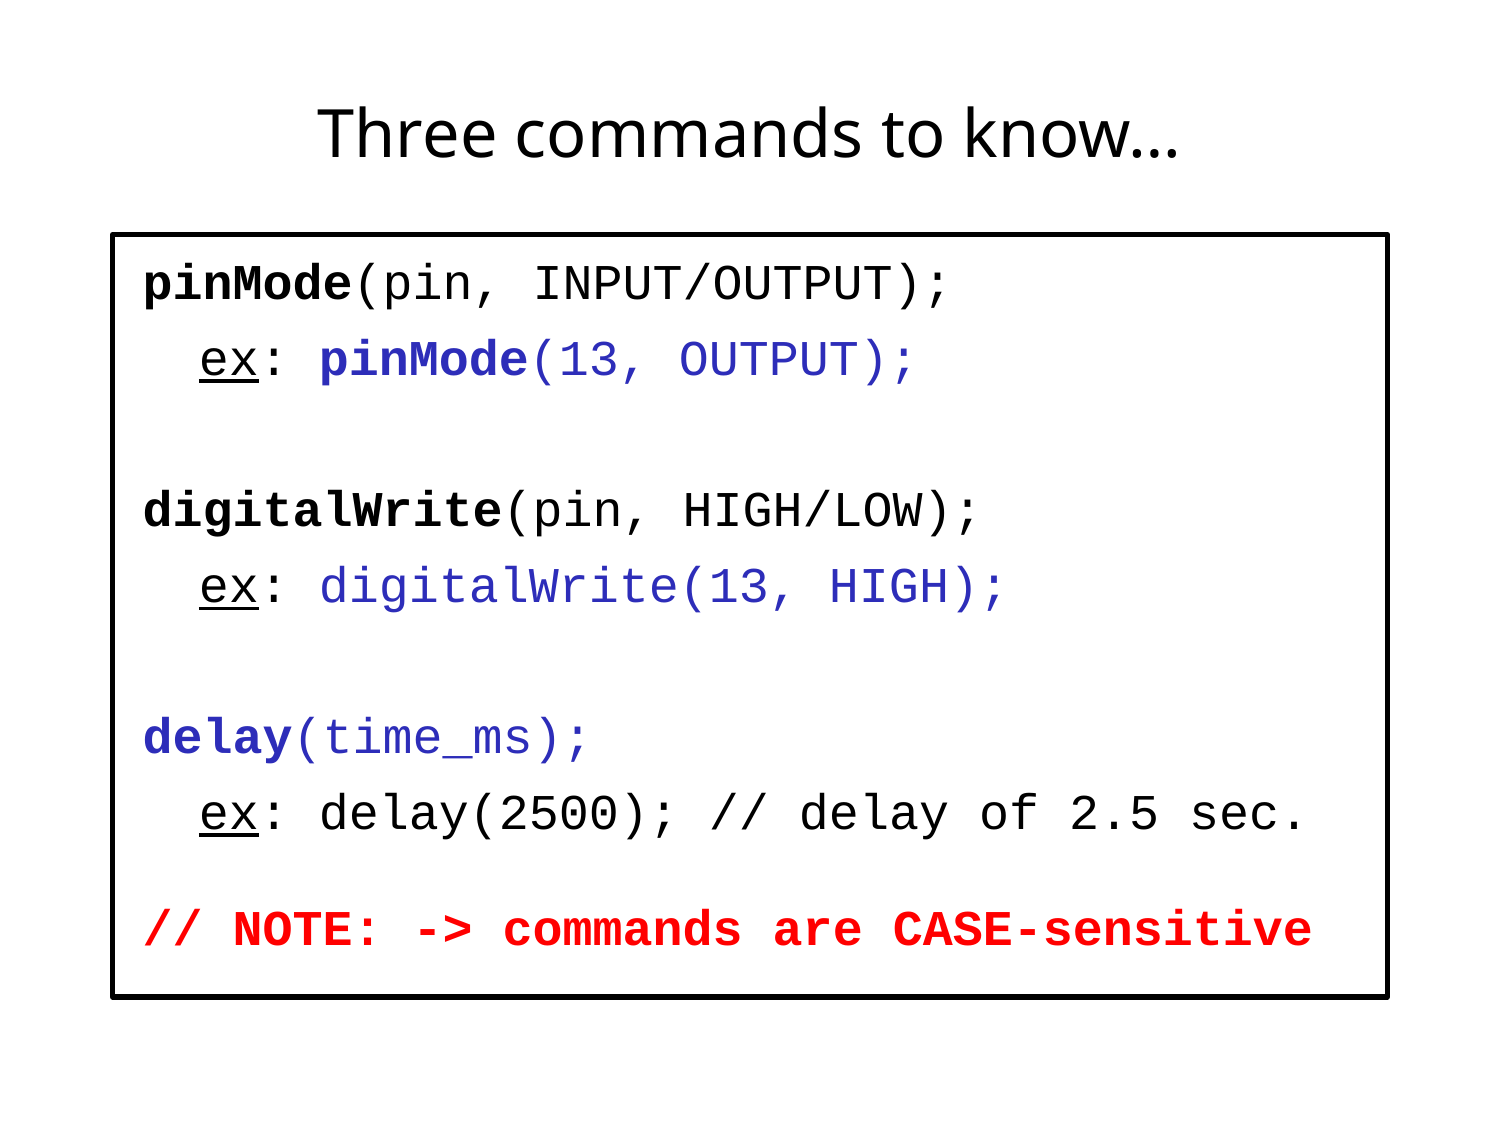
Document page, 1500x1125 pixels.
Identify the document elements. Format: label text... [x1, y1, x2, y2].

title Three commands to know… [112, 37, 1388, 225]
list pinMode(pin, INPUT/OUTPUT); ex: pinMode(13, OUTPUT); digitalWrite(pin, HIGH/LOW); ex: digitalWrite(13, HIGH); delay(time_ms); ex: delay(2500); // delay of 2.5 sec. // NOTE: -> commands are CASE-sensitive [112, 234, 1388, 998]
